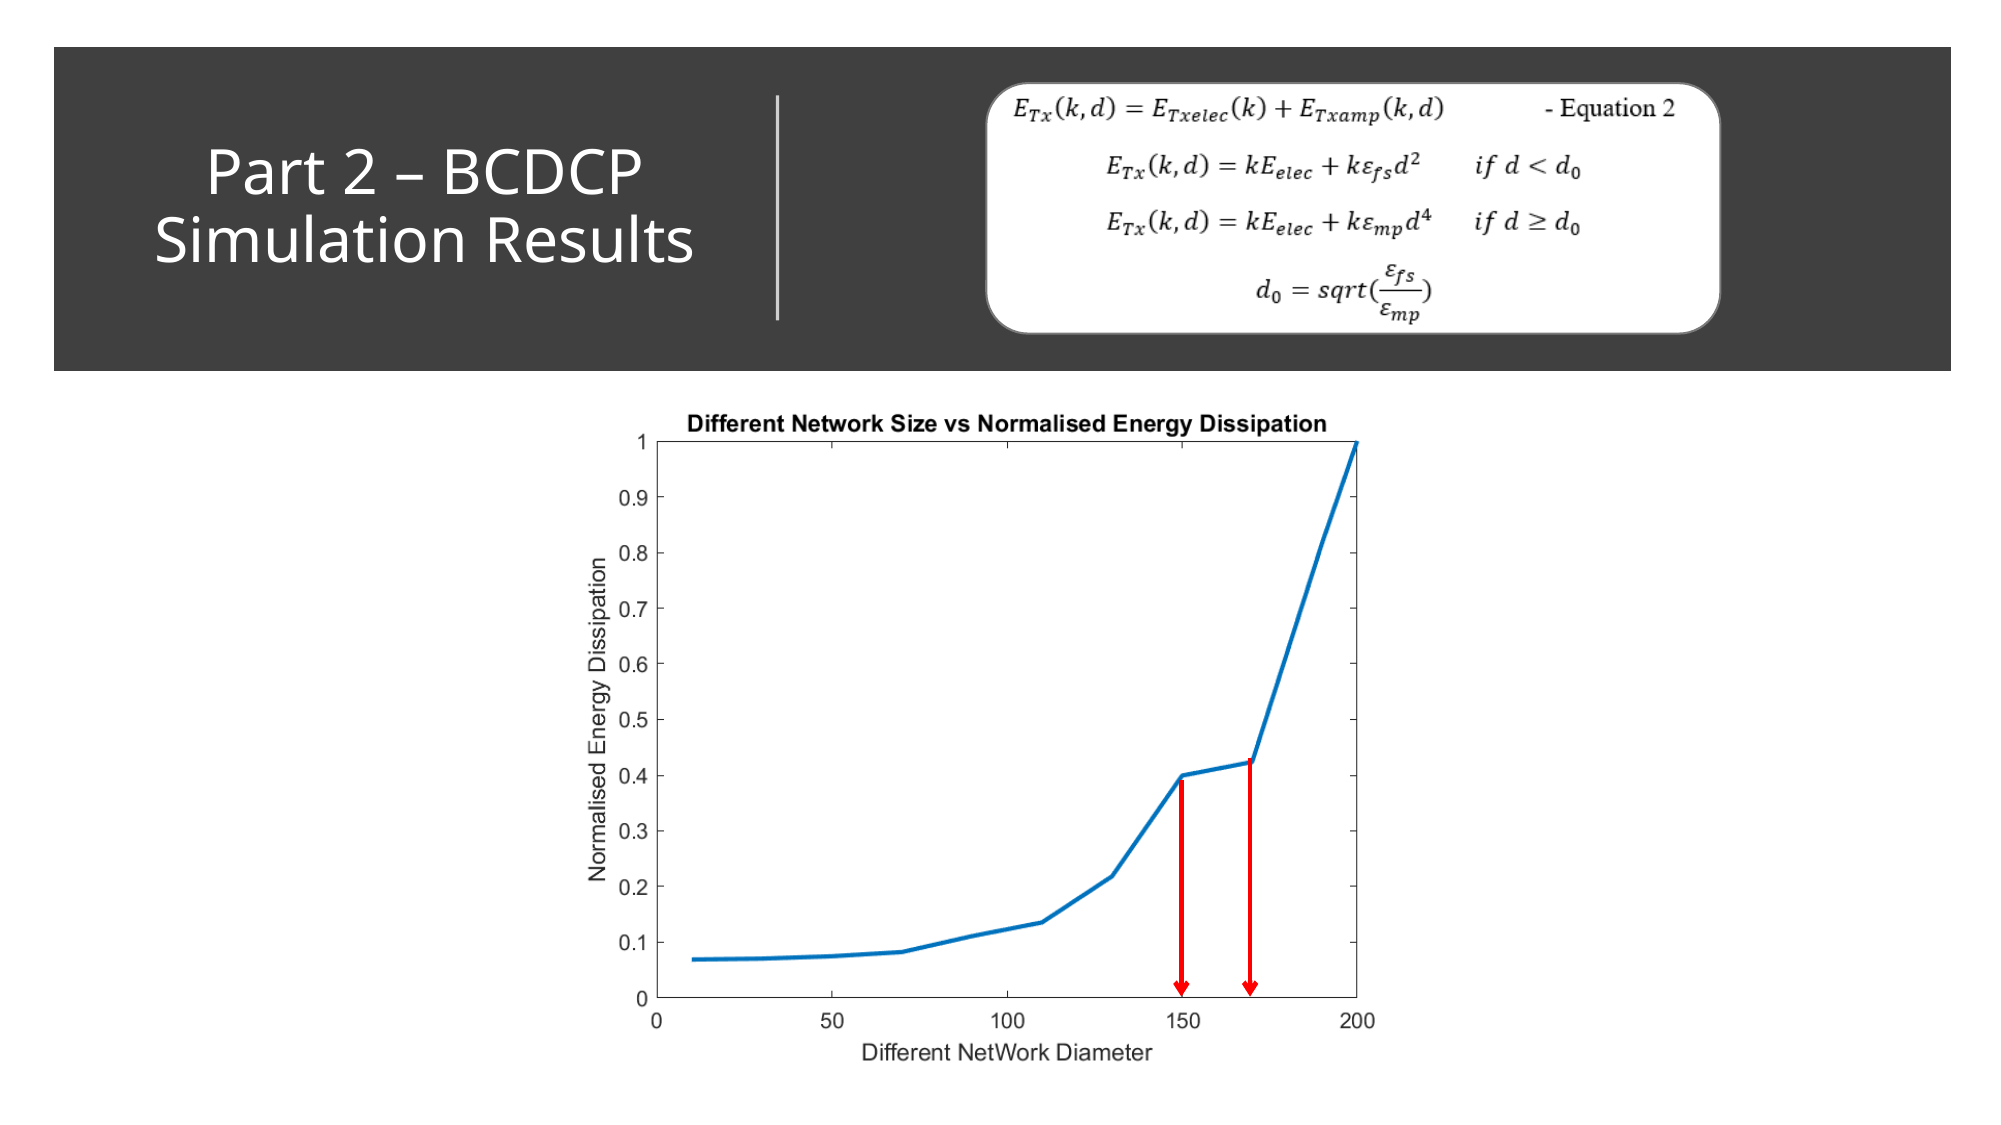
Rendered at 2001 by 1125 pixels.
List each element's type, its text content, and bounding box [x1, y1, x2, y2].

title Part 2 – BCDCP Simulation Results [106, 83, 744, 334]
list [986, 83, 1721, 334]
text_box [63, 57, 1942, 361]
picture [539, 390, 1443, 1073]
